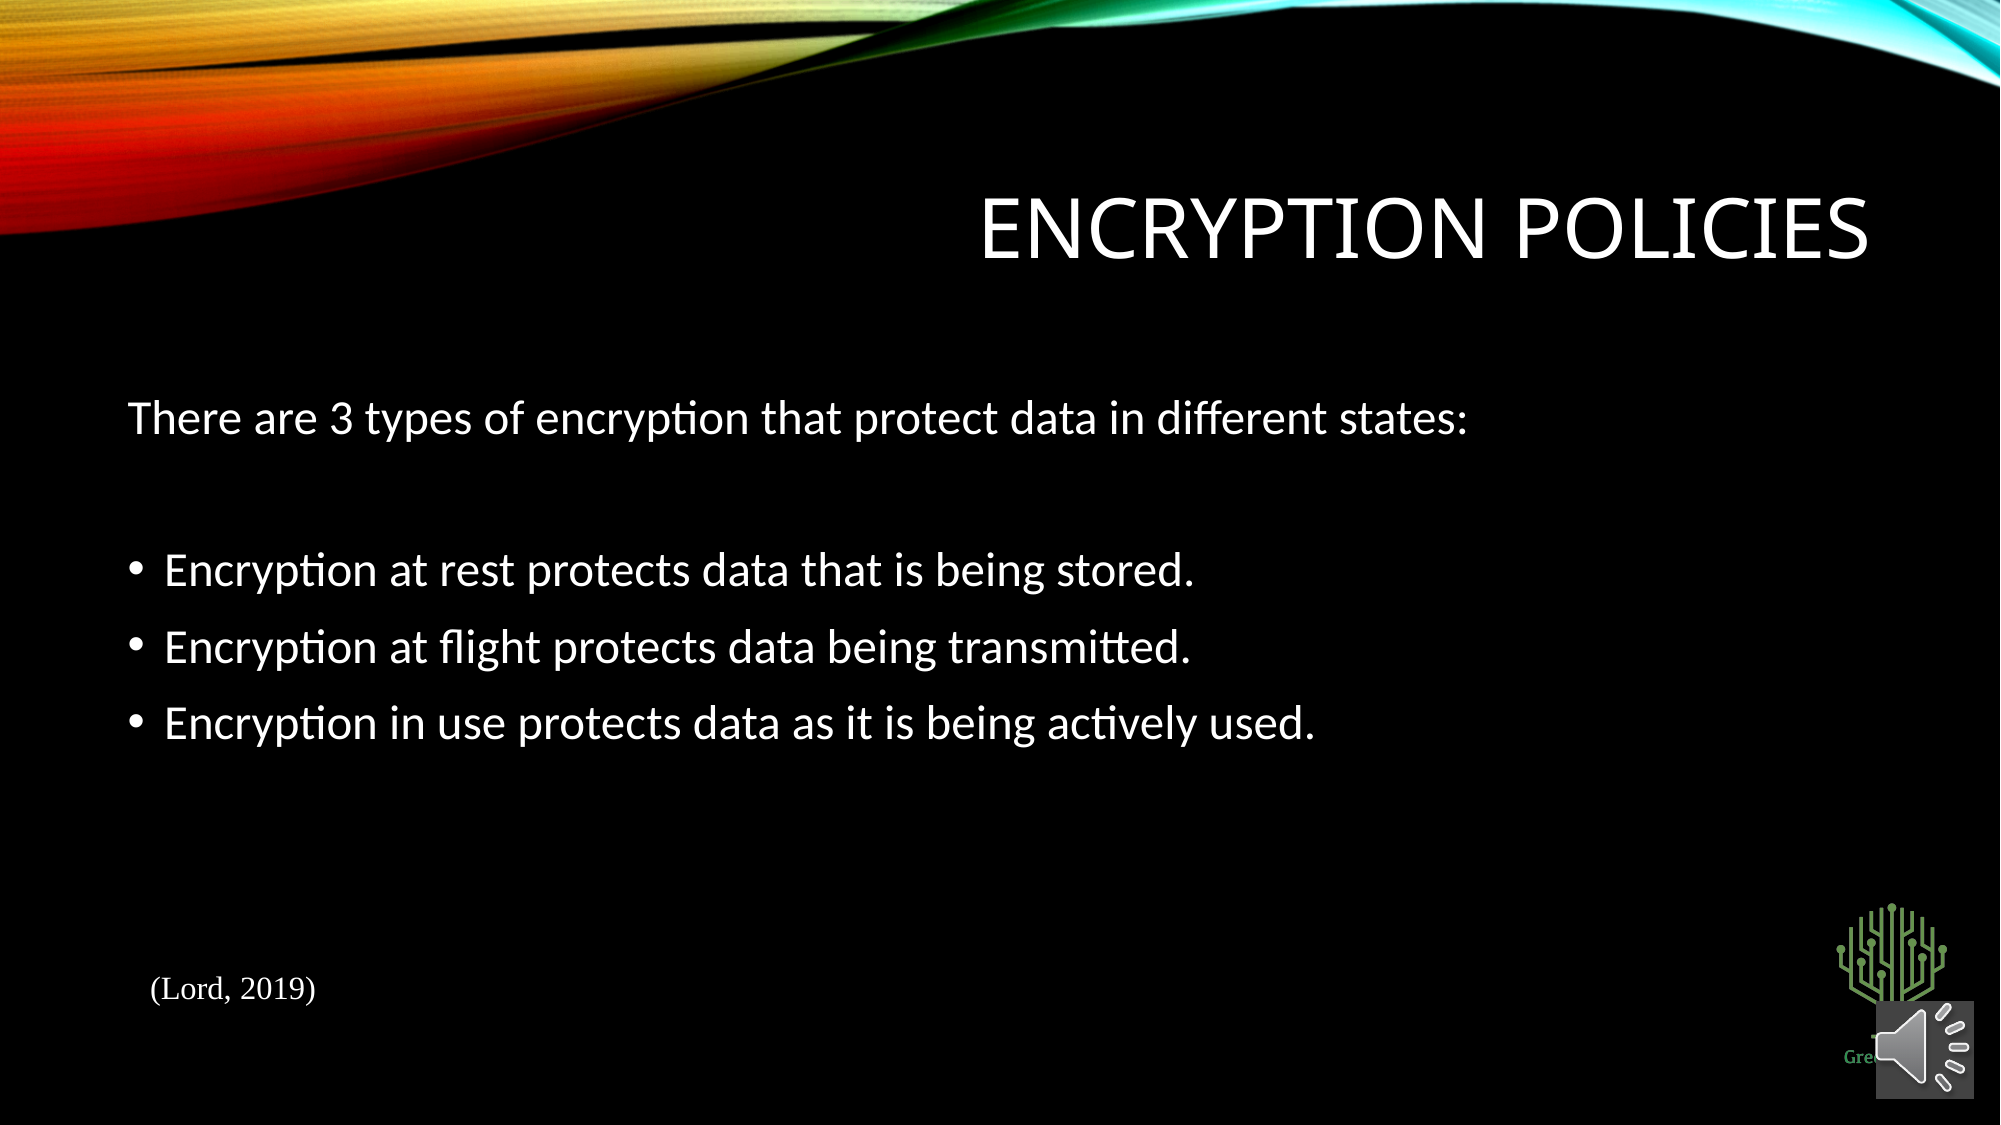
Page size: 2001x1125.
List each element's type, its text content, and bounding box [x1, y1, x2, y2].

picture [0, 0, 2000, 237]
list There are 3 types of encryption that protect data in different states: Encryption at rest protects data that is being stored. Encryption at flight protects data being transmitted. Encryption in use protects data as it is being actively used. (Lord, 2019) [112, 360, 1888, 1021]
picture [1817, 892, 1976, 1101]
title ENCRYPTION POLICIES [474, 125, 1888, 338]
